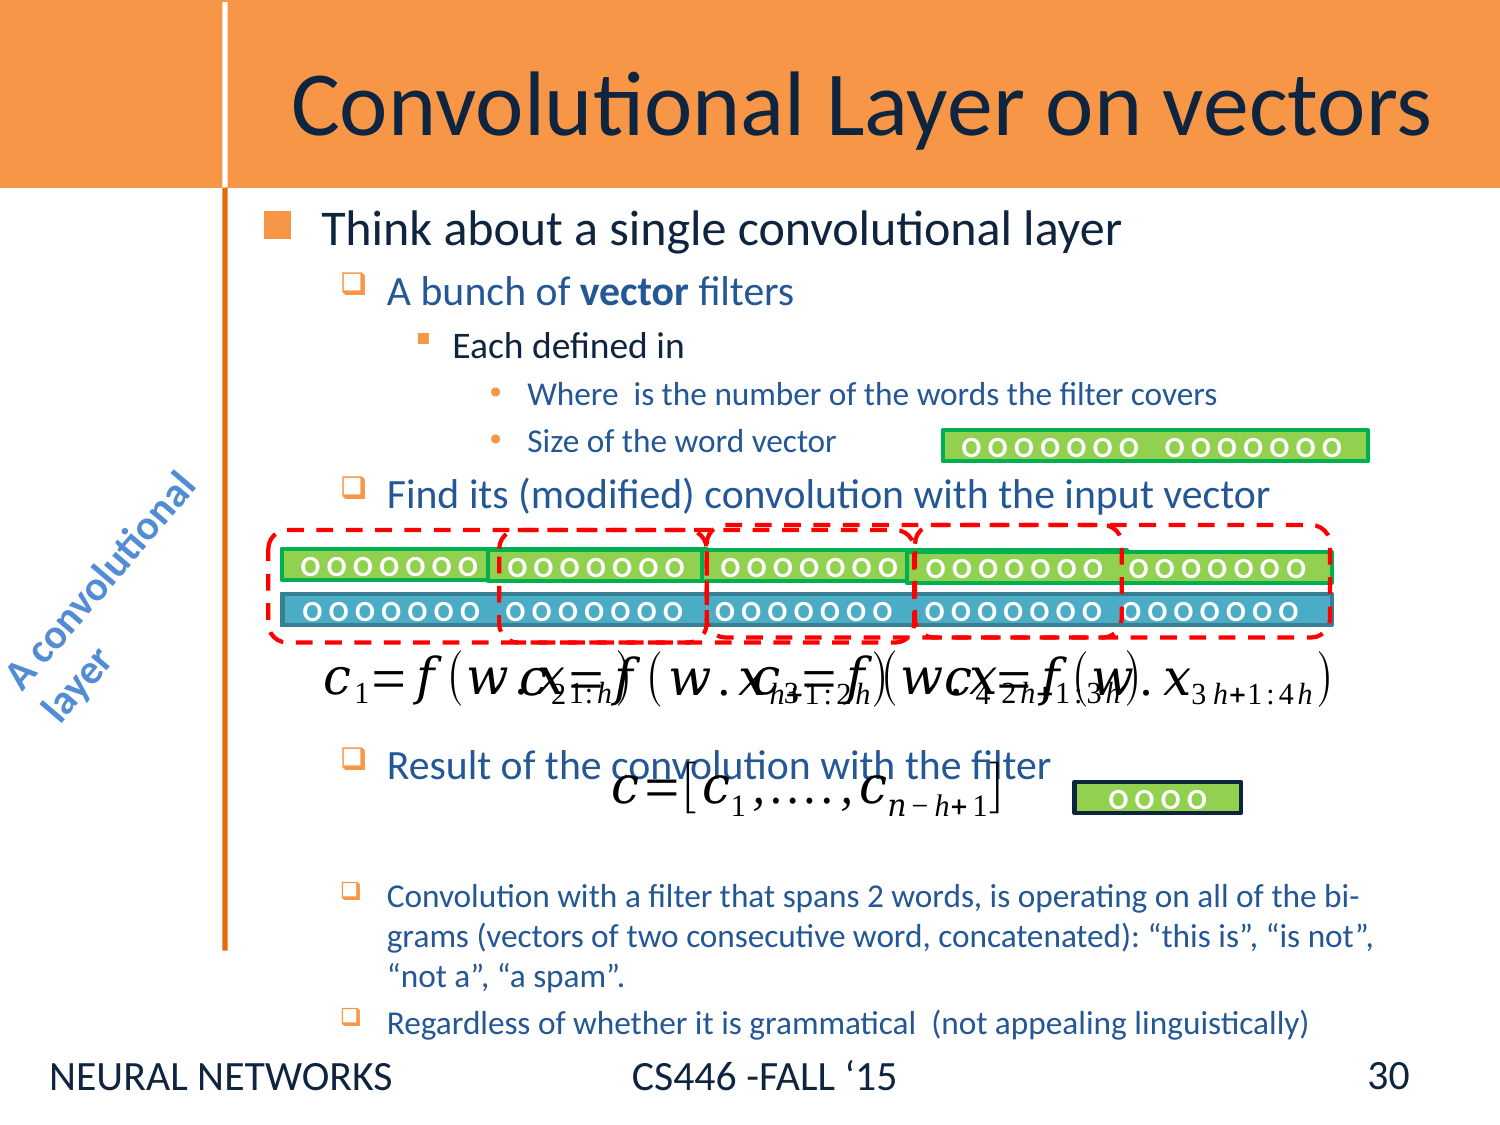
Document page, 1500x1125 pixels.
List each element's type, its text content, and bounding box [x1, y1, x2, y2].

text_box O O O O O O O O O O O O O O [941, 428, 1370, 463]
text_box [266, 527, 517, 645]
picture [264, 211, 291, 239]
text_box O O O O [1072, 780, 1243, 815]
title Convolutional Layer on vectors [225, 5, 1500, 193]
text_box [912, 522, 1331, 547]
text_box [716, 636, 929, 640]
text_box [503, 636, 909, 645]
text_box [497, 527, 711, 546]
text_box [704, 522, 933, 546]
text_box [283, 551, 1332, 626]
text_box [924, 636, 1323, 640]
list A convolutional layer [0, 400, 357, 839]
slide_number 30 [1074, 1042, 1425, 1103]
